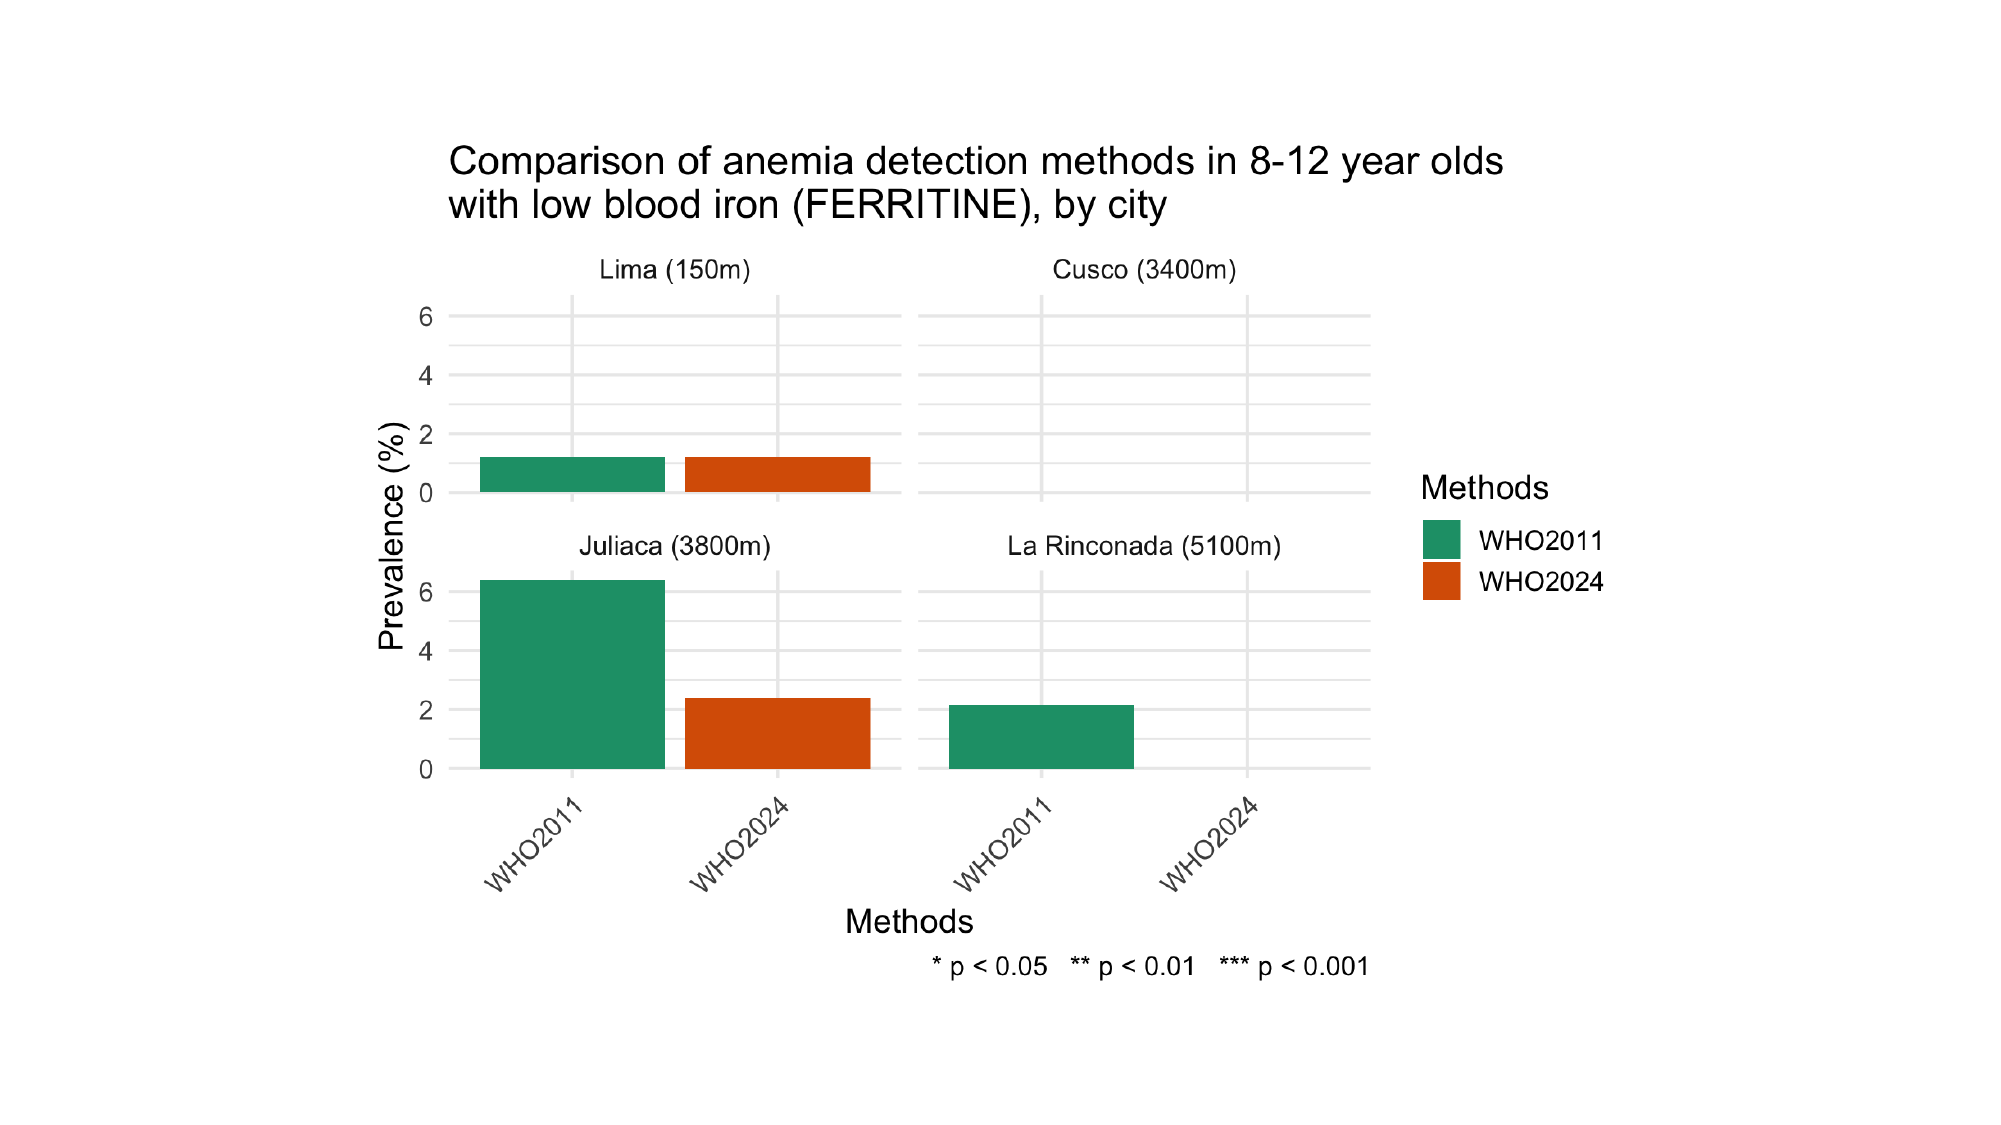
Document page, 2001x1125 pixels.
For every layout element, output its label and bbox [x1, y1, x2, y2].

picture [361, 127, 1638, 998]
